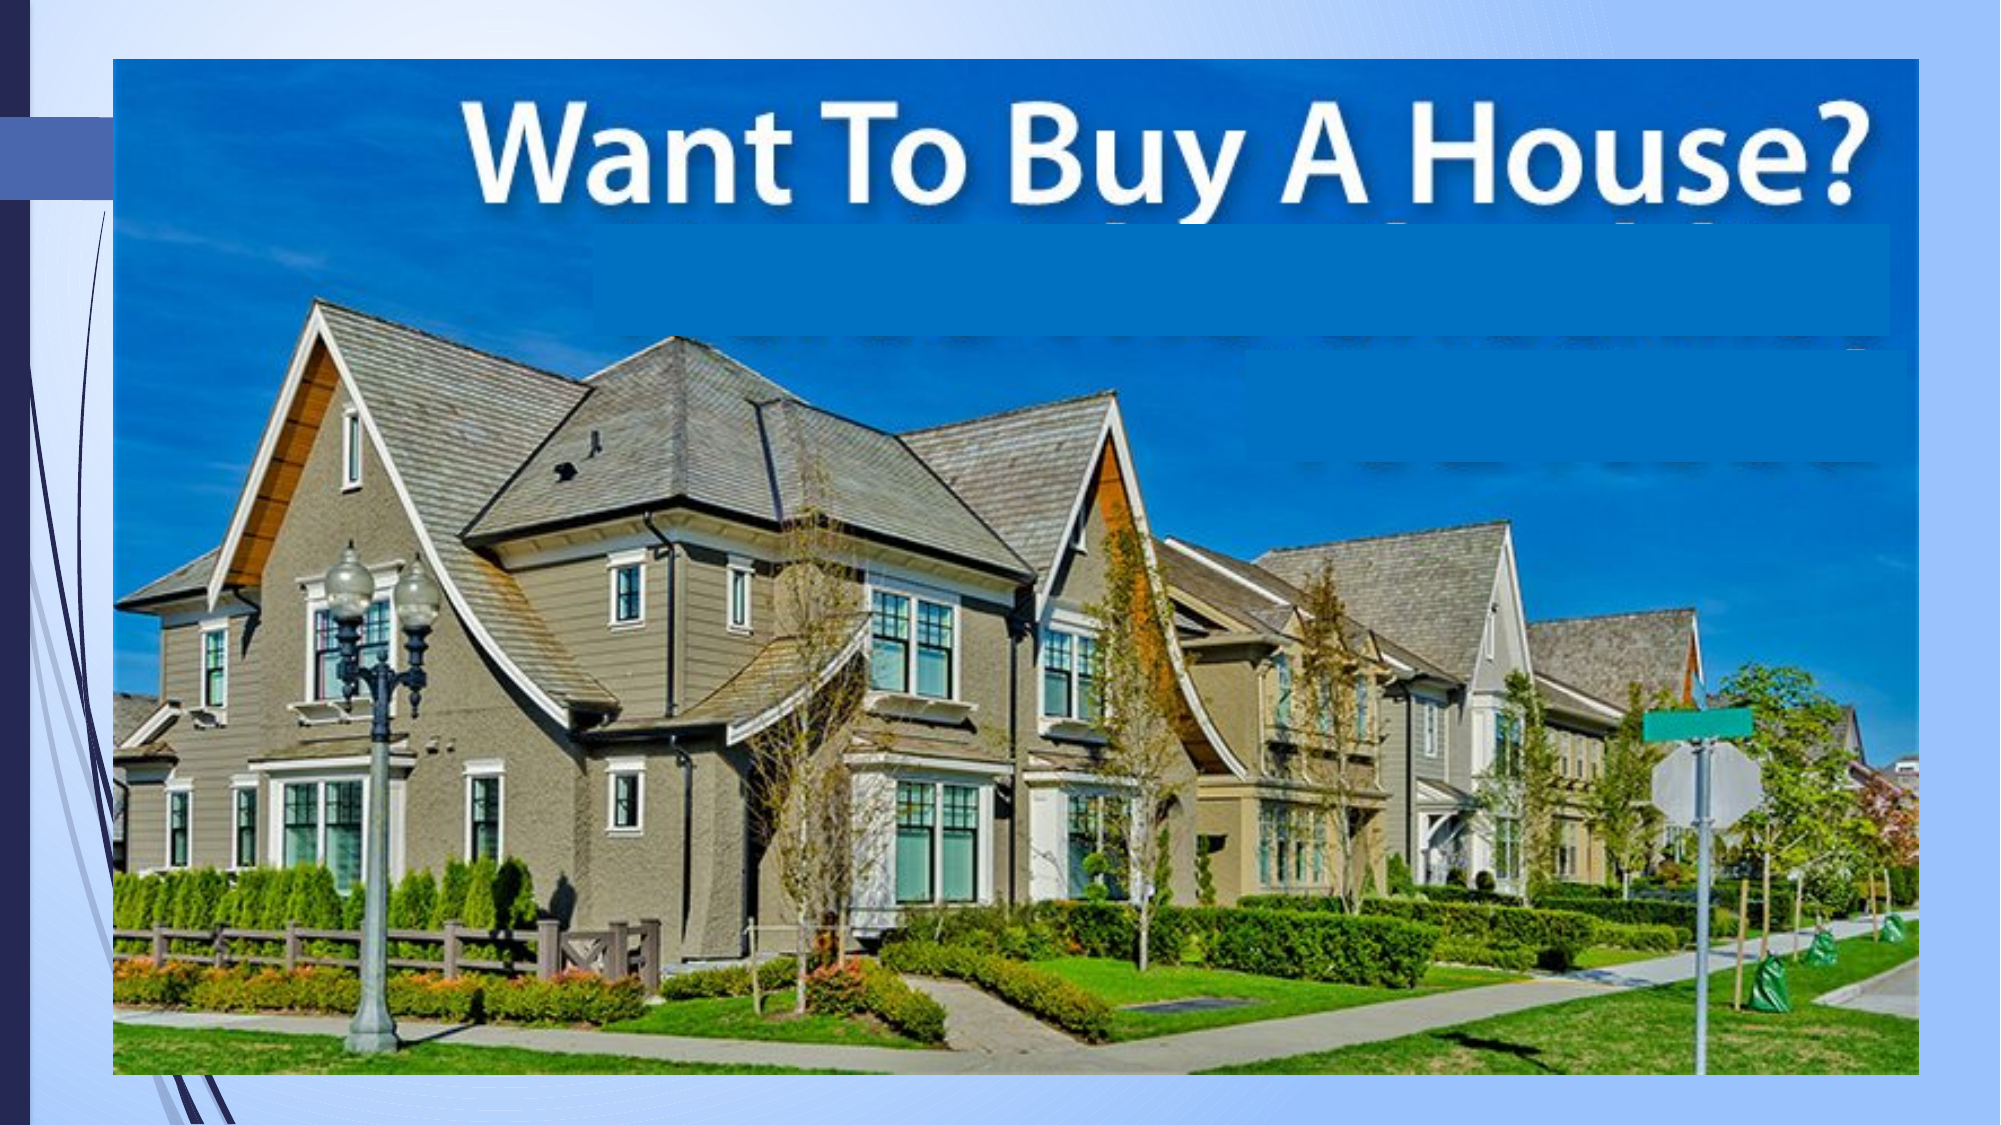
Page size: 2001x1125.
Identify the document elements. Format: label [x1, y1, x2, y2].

list [113, 59, 1919, 1076]
